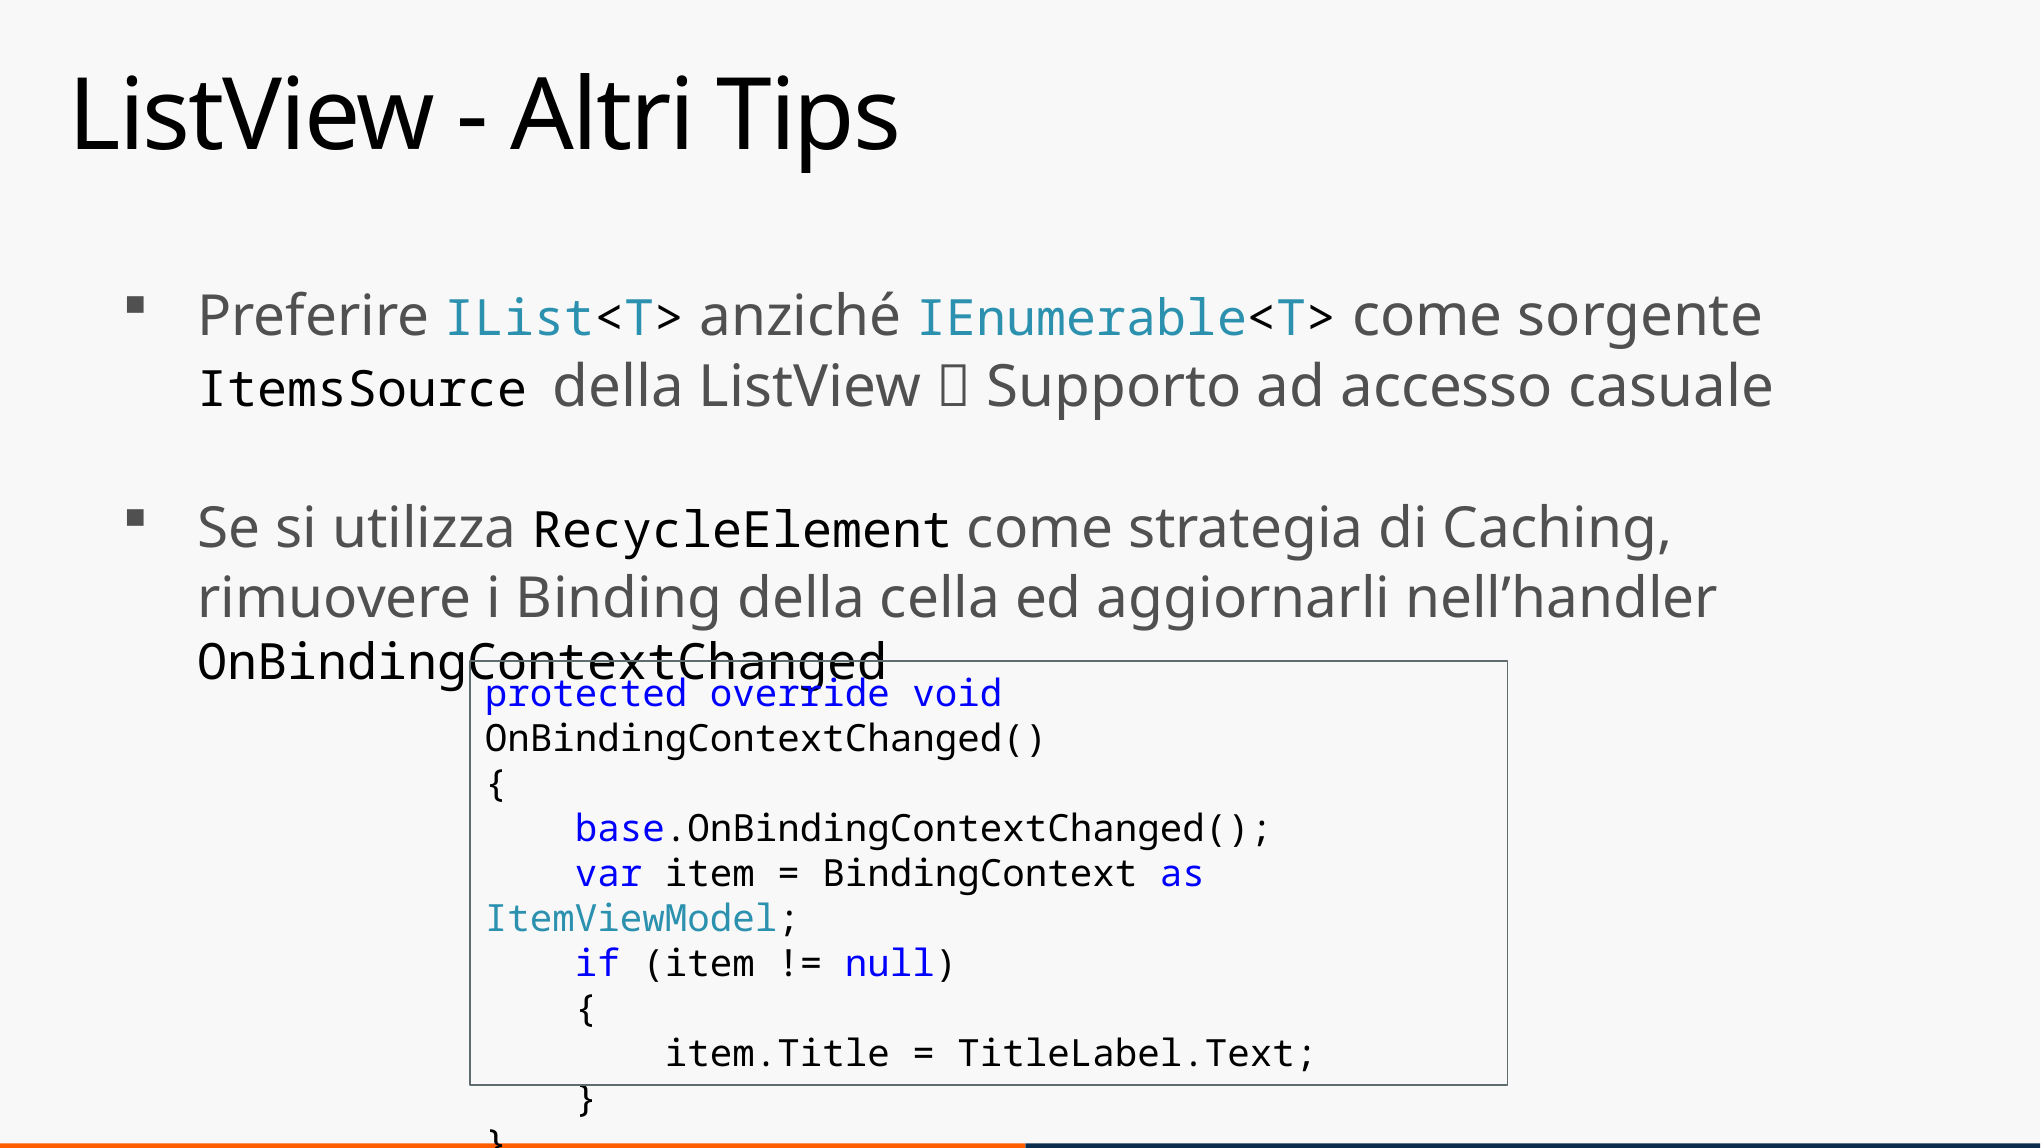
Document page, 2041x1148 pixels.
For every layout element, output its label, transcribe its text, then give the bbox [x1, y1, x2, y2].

text_box Preferire IList<T> anziché IEnumerable<T> come sorgente ItemsSource della ListView  Supporto ad accesso casuale Se si utilizza RecycleElement come strategia di Caching, rimuovere i Binding della cella ed aggiornarli nell’handler OnBindingContextChanged [119, 275, 1945, 690]
title ListView - Altri Tips [45, 48, 1996, 199]
text_box [470, 661, 1508, 1086]
text_box protected override void OnBindingContextChanged() { base.OnBindingContextChanged(); var item = BindingContext as ItemViewModel; if (item != null) { item.Title = TitleLabel.Text; } } [470, 661, 1520, 1148]
